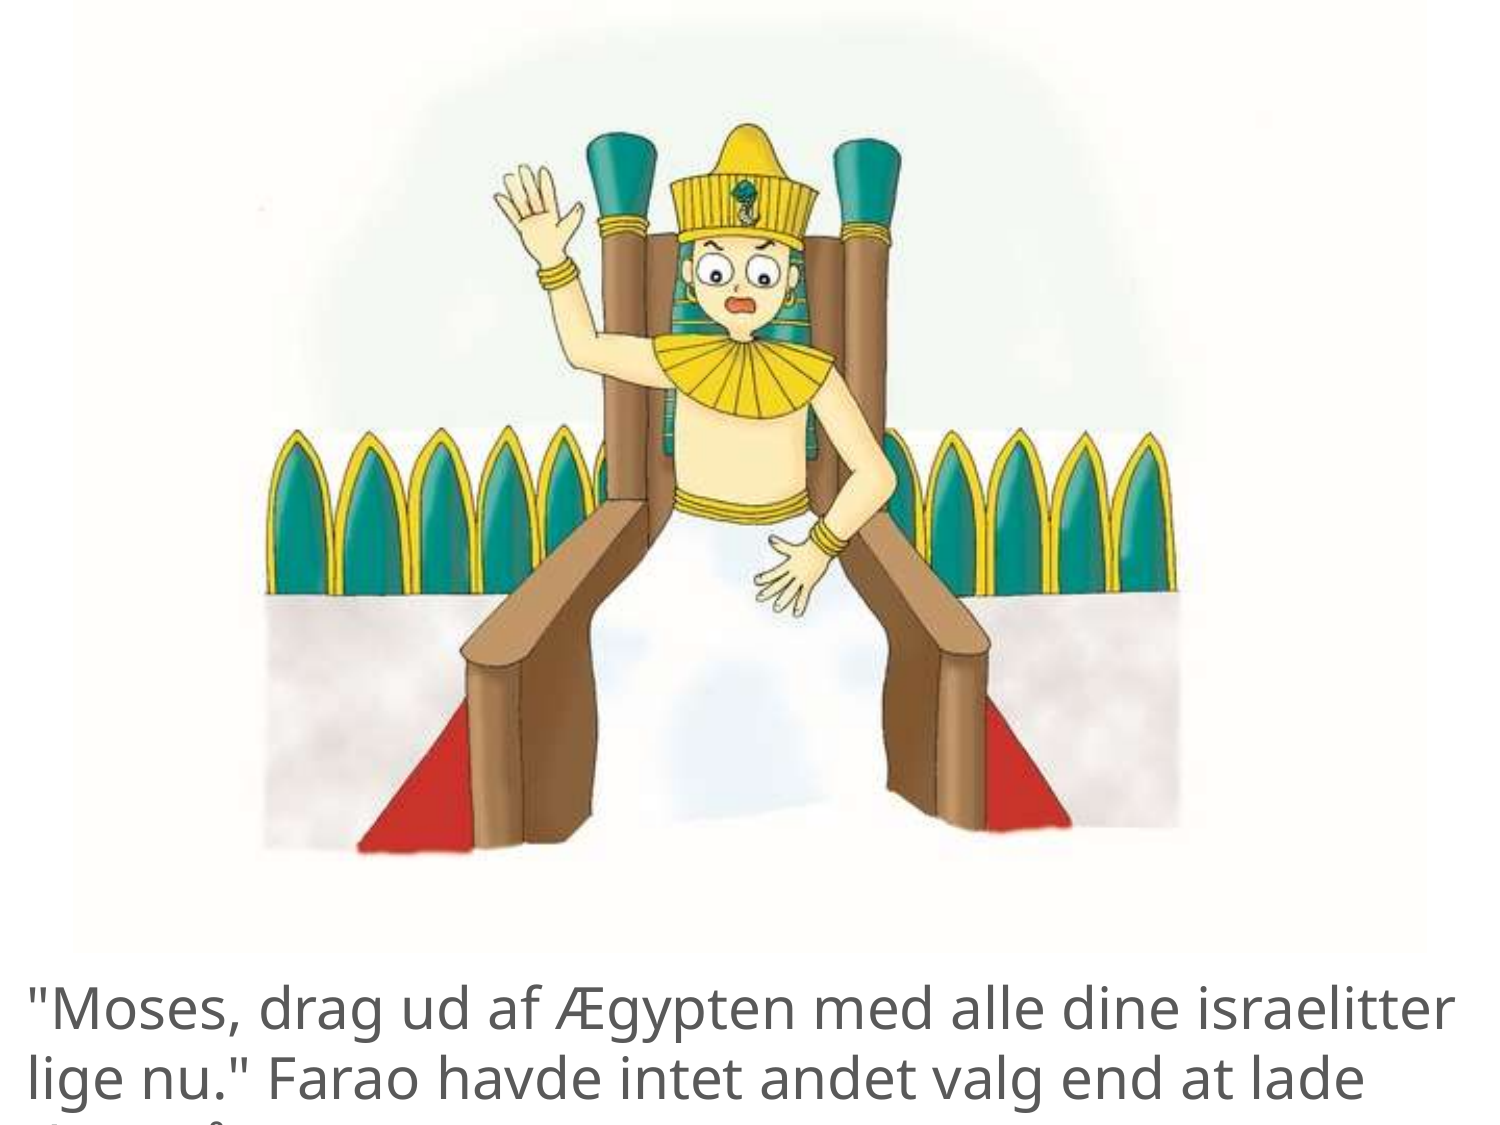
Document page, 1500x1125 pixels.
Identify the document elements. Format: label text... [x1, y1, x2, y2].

text_box "Moses, drag ud af Ægypten med alle dine israelitter lige nu." Farao havde intet andet valg end at lade dem gå. [11, 964, 1498, 1125]
picture [72, 0, 1427, 953]
